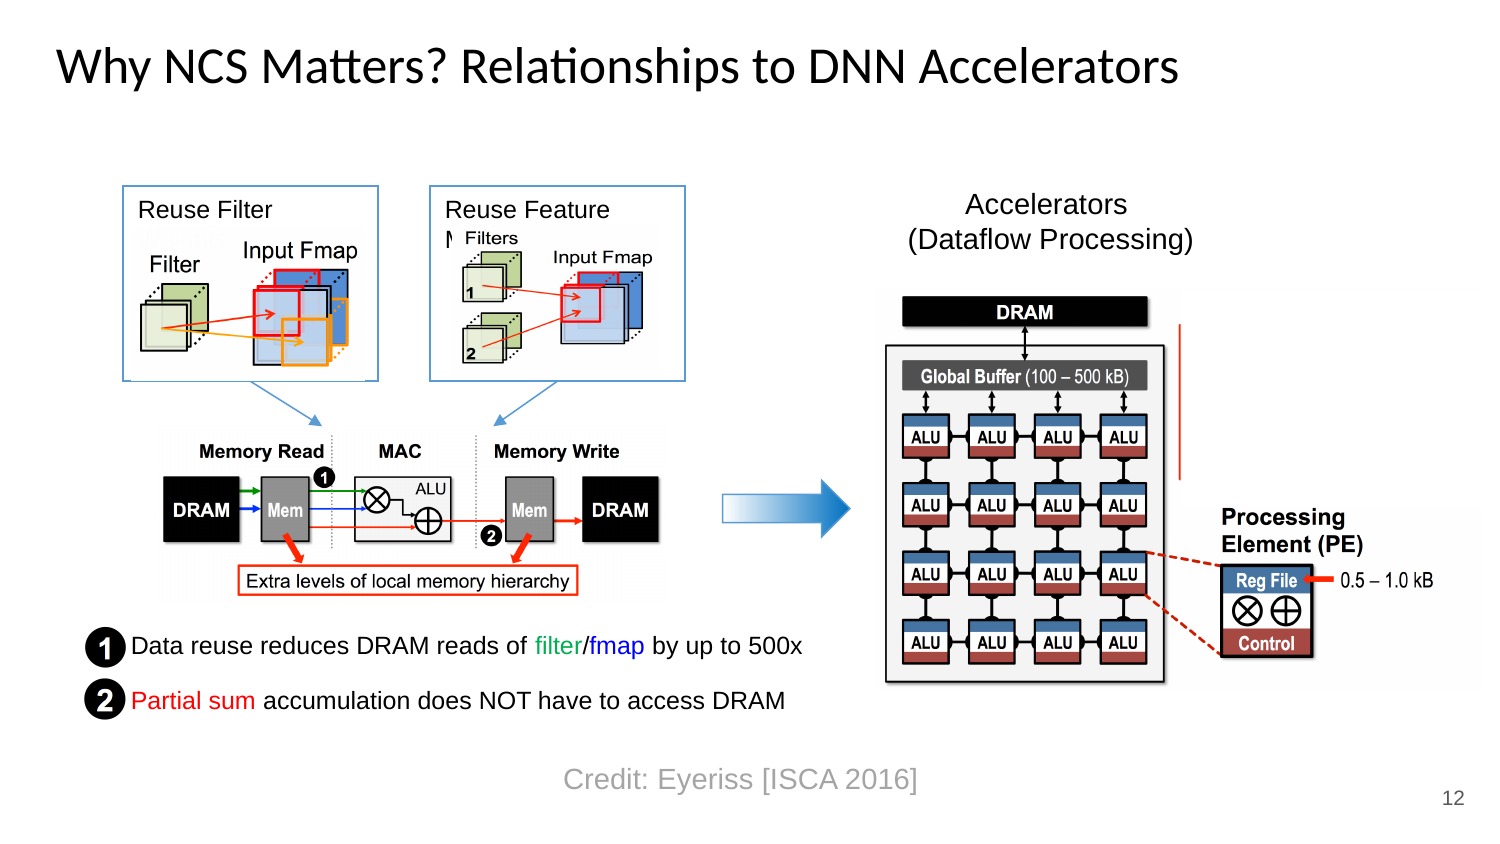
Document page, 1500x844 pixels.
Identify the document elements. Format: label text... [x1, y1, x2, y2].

slide_number ‹#› [1389, 764, 1480, 830]
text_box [492, 381, 558, 427]
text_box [429, 186, 685, 382]
text_box [722, 480, 850, 537]
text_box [78, 672, 806, 725]
title Why NCS Matters? Relationships to DNN Accelerators [40, 16, 1439, 111]
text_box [250, 390, 323, 427]
text_box Accelerators (Dataflow Processing) [754, 178, 1348, 264]
text_box Credit: Eyeriss [ISCA 2016] [548, 753, 940, 804]
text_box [875, 288, 1490, 692]
picture [154, 425, 670, 606]
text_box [122, 185, 379, 382]
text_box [81, 622, 822, 671]
